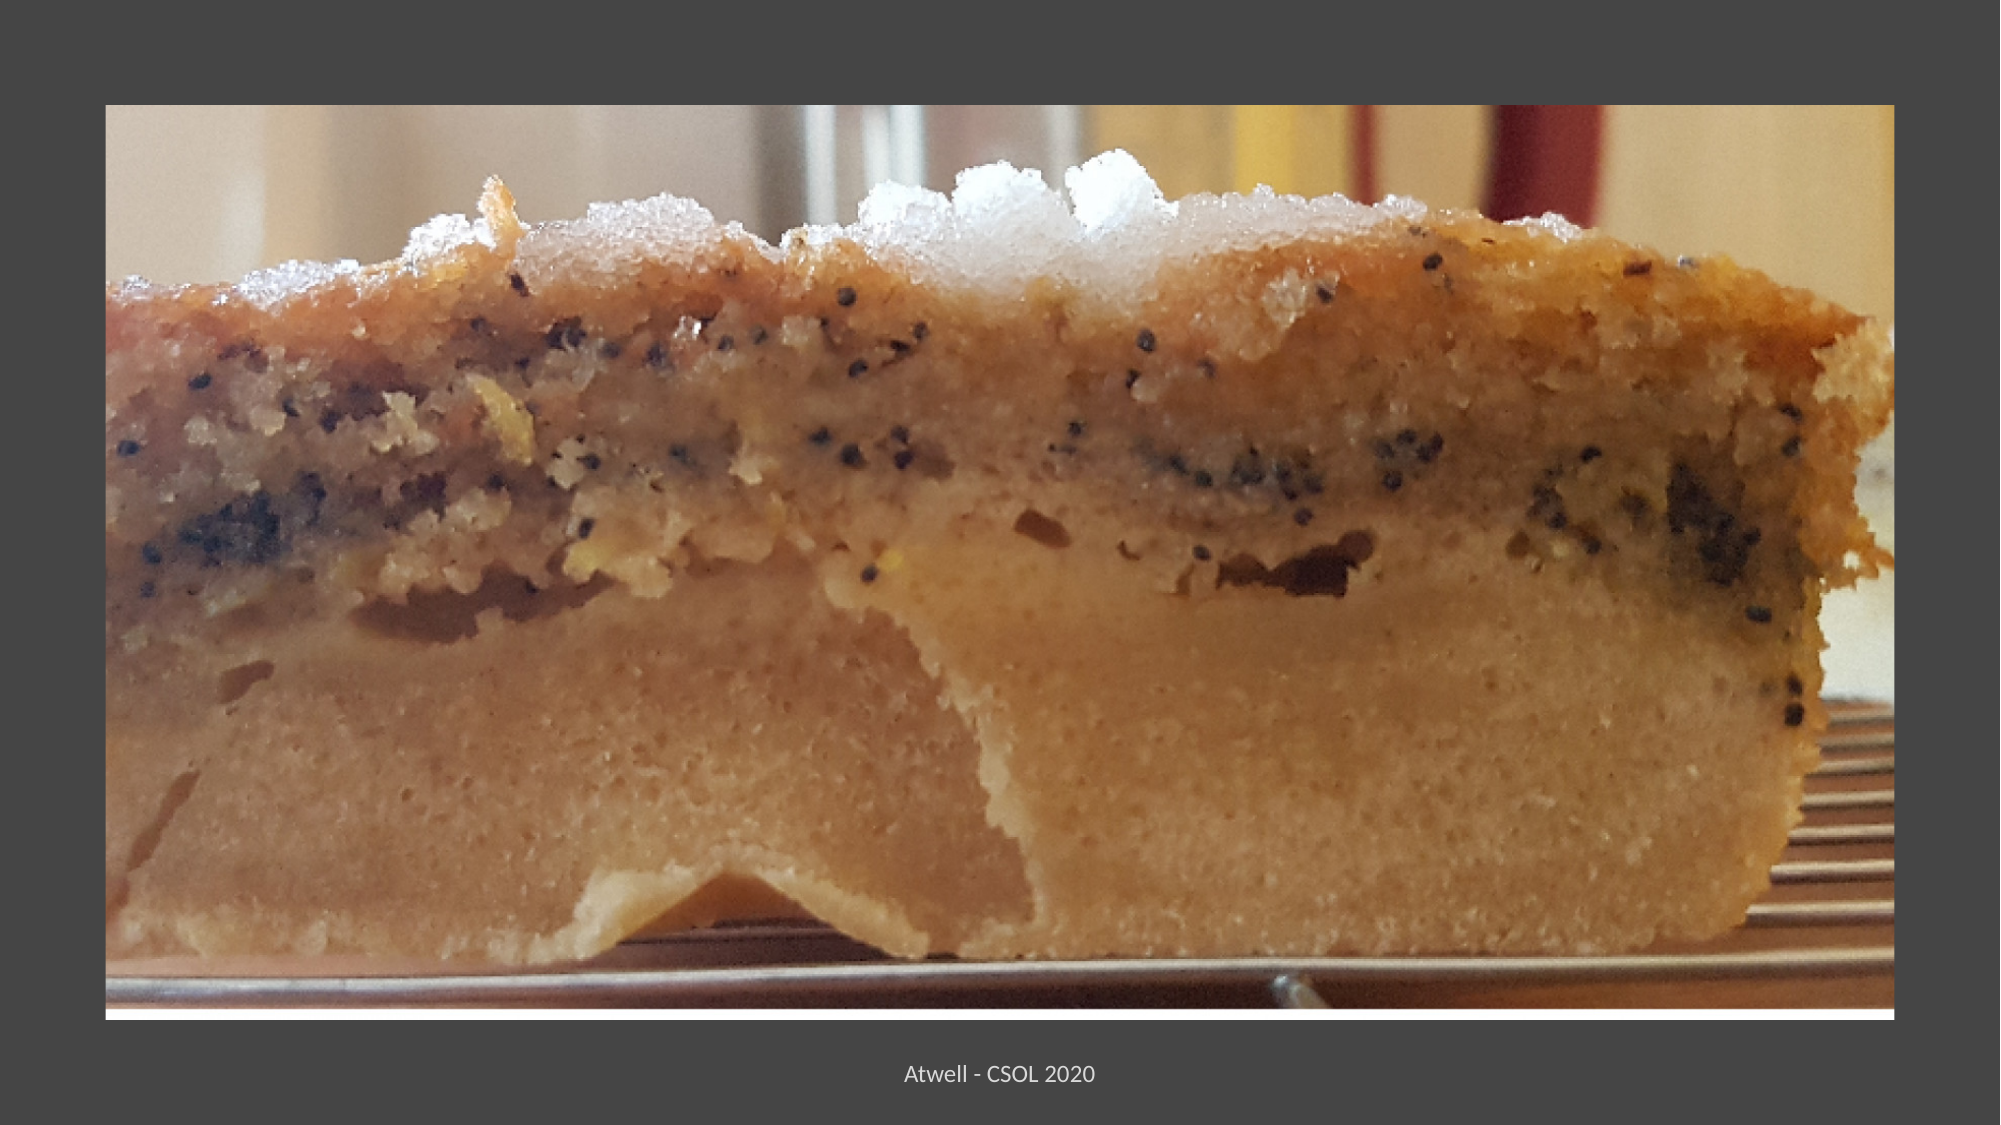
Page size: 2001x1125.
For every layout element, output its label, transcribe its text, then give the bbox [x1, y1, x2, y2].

footer Atwell - CSOL 2020 [662, 1042, 1338, 1103]
picture [105, 105, 1895, 1020]
